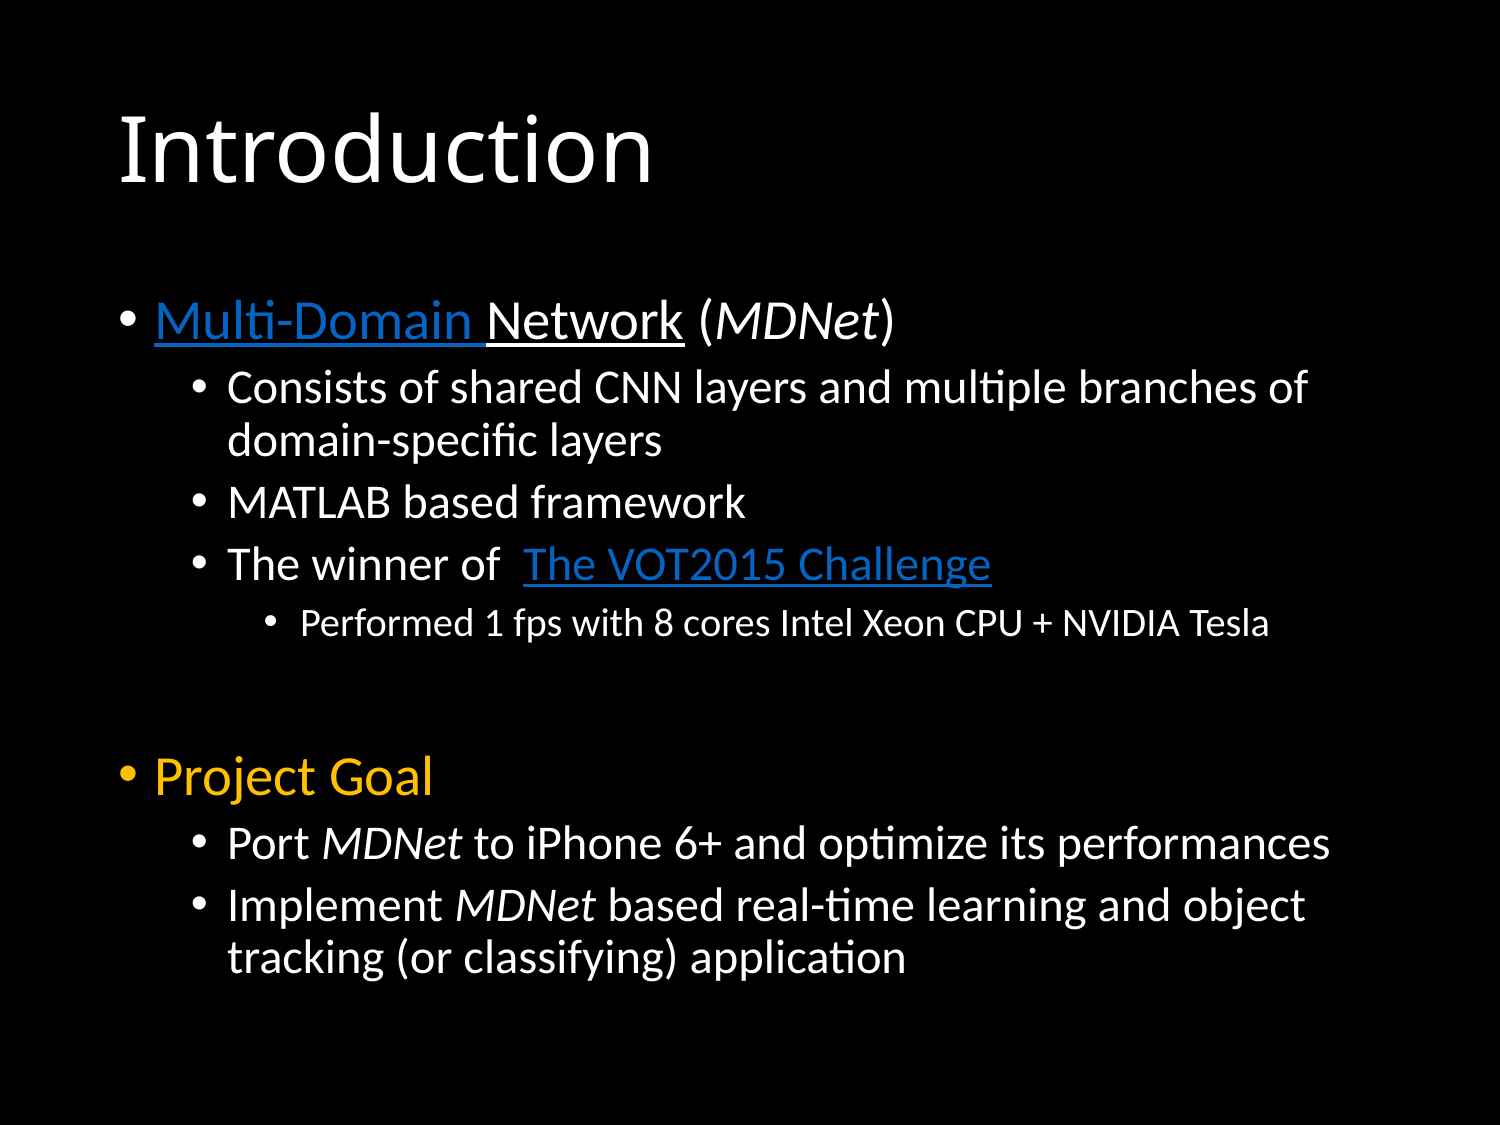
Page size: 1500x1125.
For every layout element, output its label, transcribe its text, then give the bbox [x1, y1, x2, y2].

list Multi-Domain Network (MDNet) Consists of shared CNN layers and multiple branches of domain-specific layers MATLAB based framework The winner of The VOT2015 Challenge Performed 1 fps with 8 cores Intel Xeon CPU + NVIDIA Tesla Project Goal Port MDNet to iPhone 6+ and optimize its performances Implement MDNet based real-time learning and object tracking (or classifying) application [103, 283, 1397, 998]
title Introduction [103, 43, 1397, 262]
